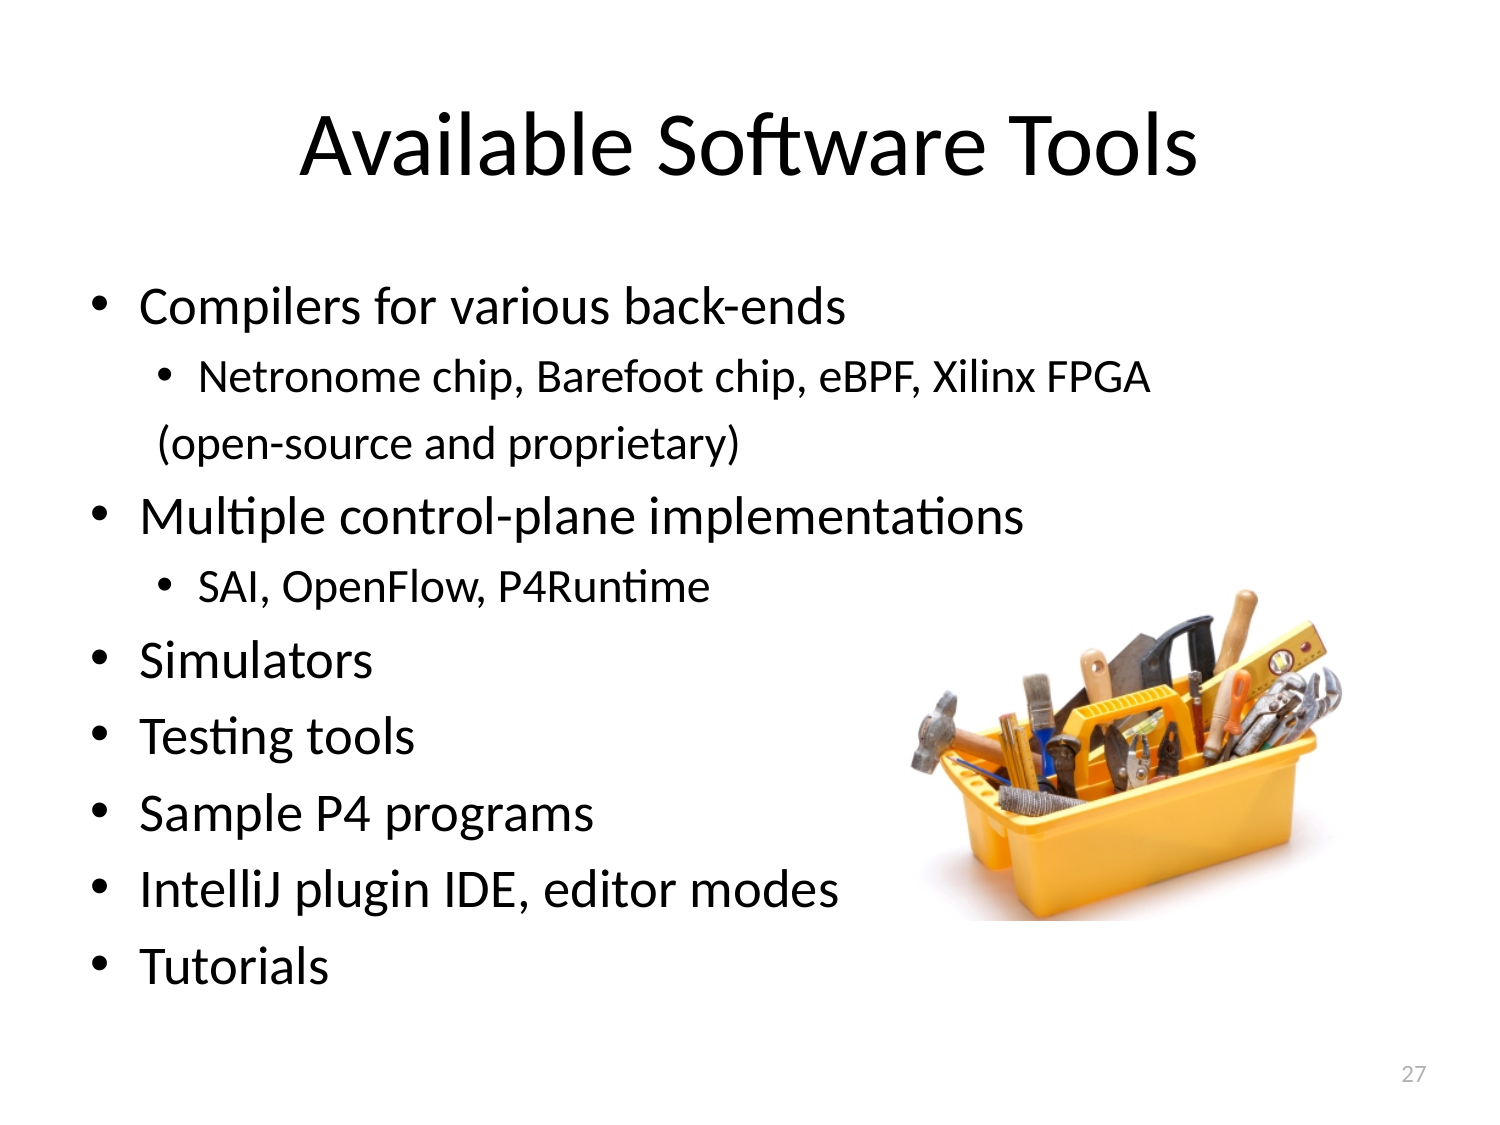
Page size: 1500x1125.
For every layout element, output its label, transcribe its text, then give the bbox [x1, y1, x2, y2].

picture [856, 582, 1375, 921]
slide_number 27 [1285, 1042, 1442, 1103]
list Compilers for various back-ends Netronome chip, Barefoot chip, eBPF, Xilinx FPGA (open-source and proprietary) Multiple control-plane implementations SAI, OpenFlow, P4Runtime Simulators Testing tools Sample P4 programs IntelliJ plugin IDE, editor modes Tutorials [75, 262, 1425, 1005]
title Available Software Tools [75, 45, 1425, 233]
